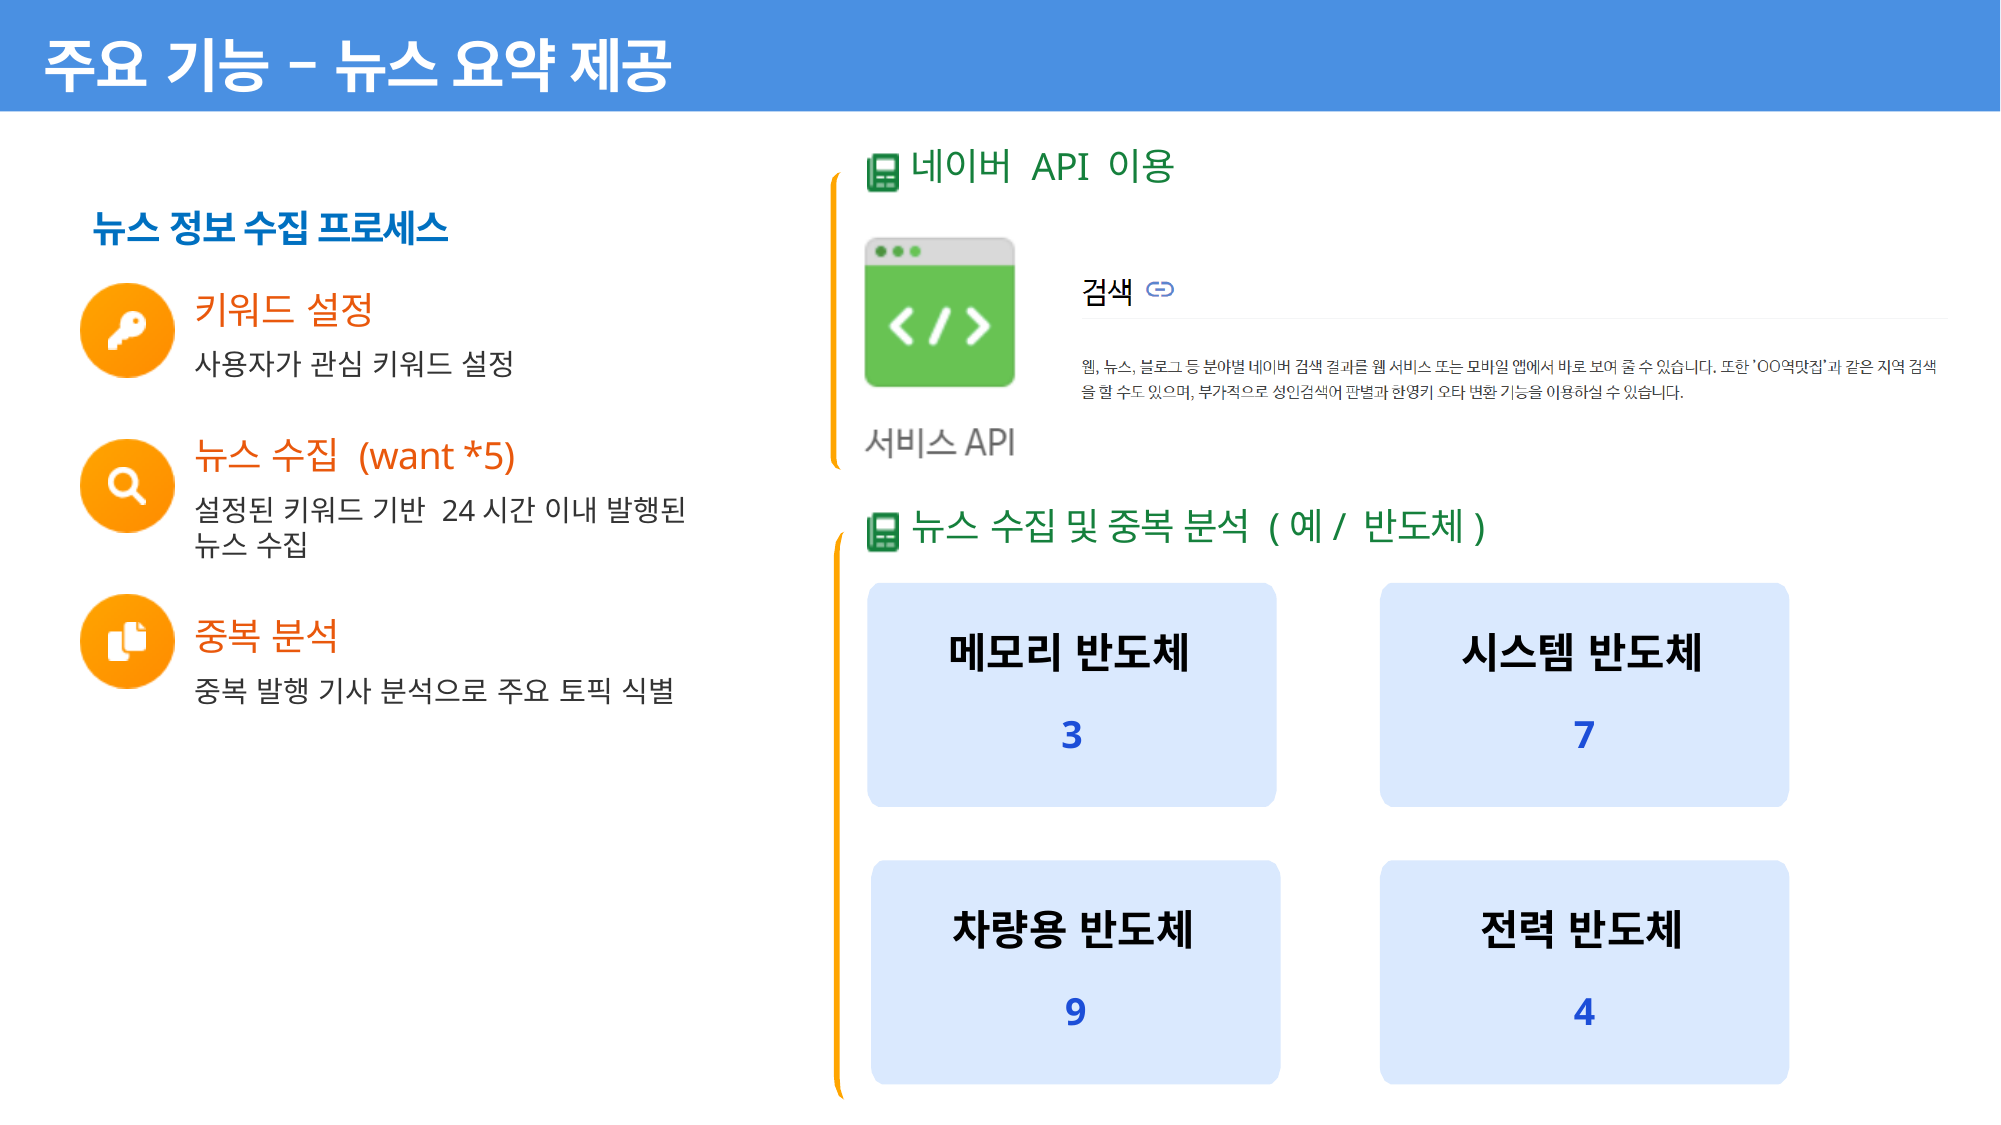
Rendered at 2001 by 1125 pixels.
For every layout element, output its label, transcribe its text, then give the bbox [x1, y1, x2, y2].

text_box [833, 500, 1790, 1101]
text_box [80, 202, 635, 383]
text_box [80, 591, 792, 710]
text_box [830, 140, 1968, 471]
picture [0, 0, 2001, 1125]
title 주요 기능 – 뉴스 요약 제공 [41, 26, 1135, 217]
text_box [80, 410, 689, 564]
